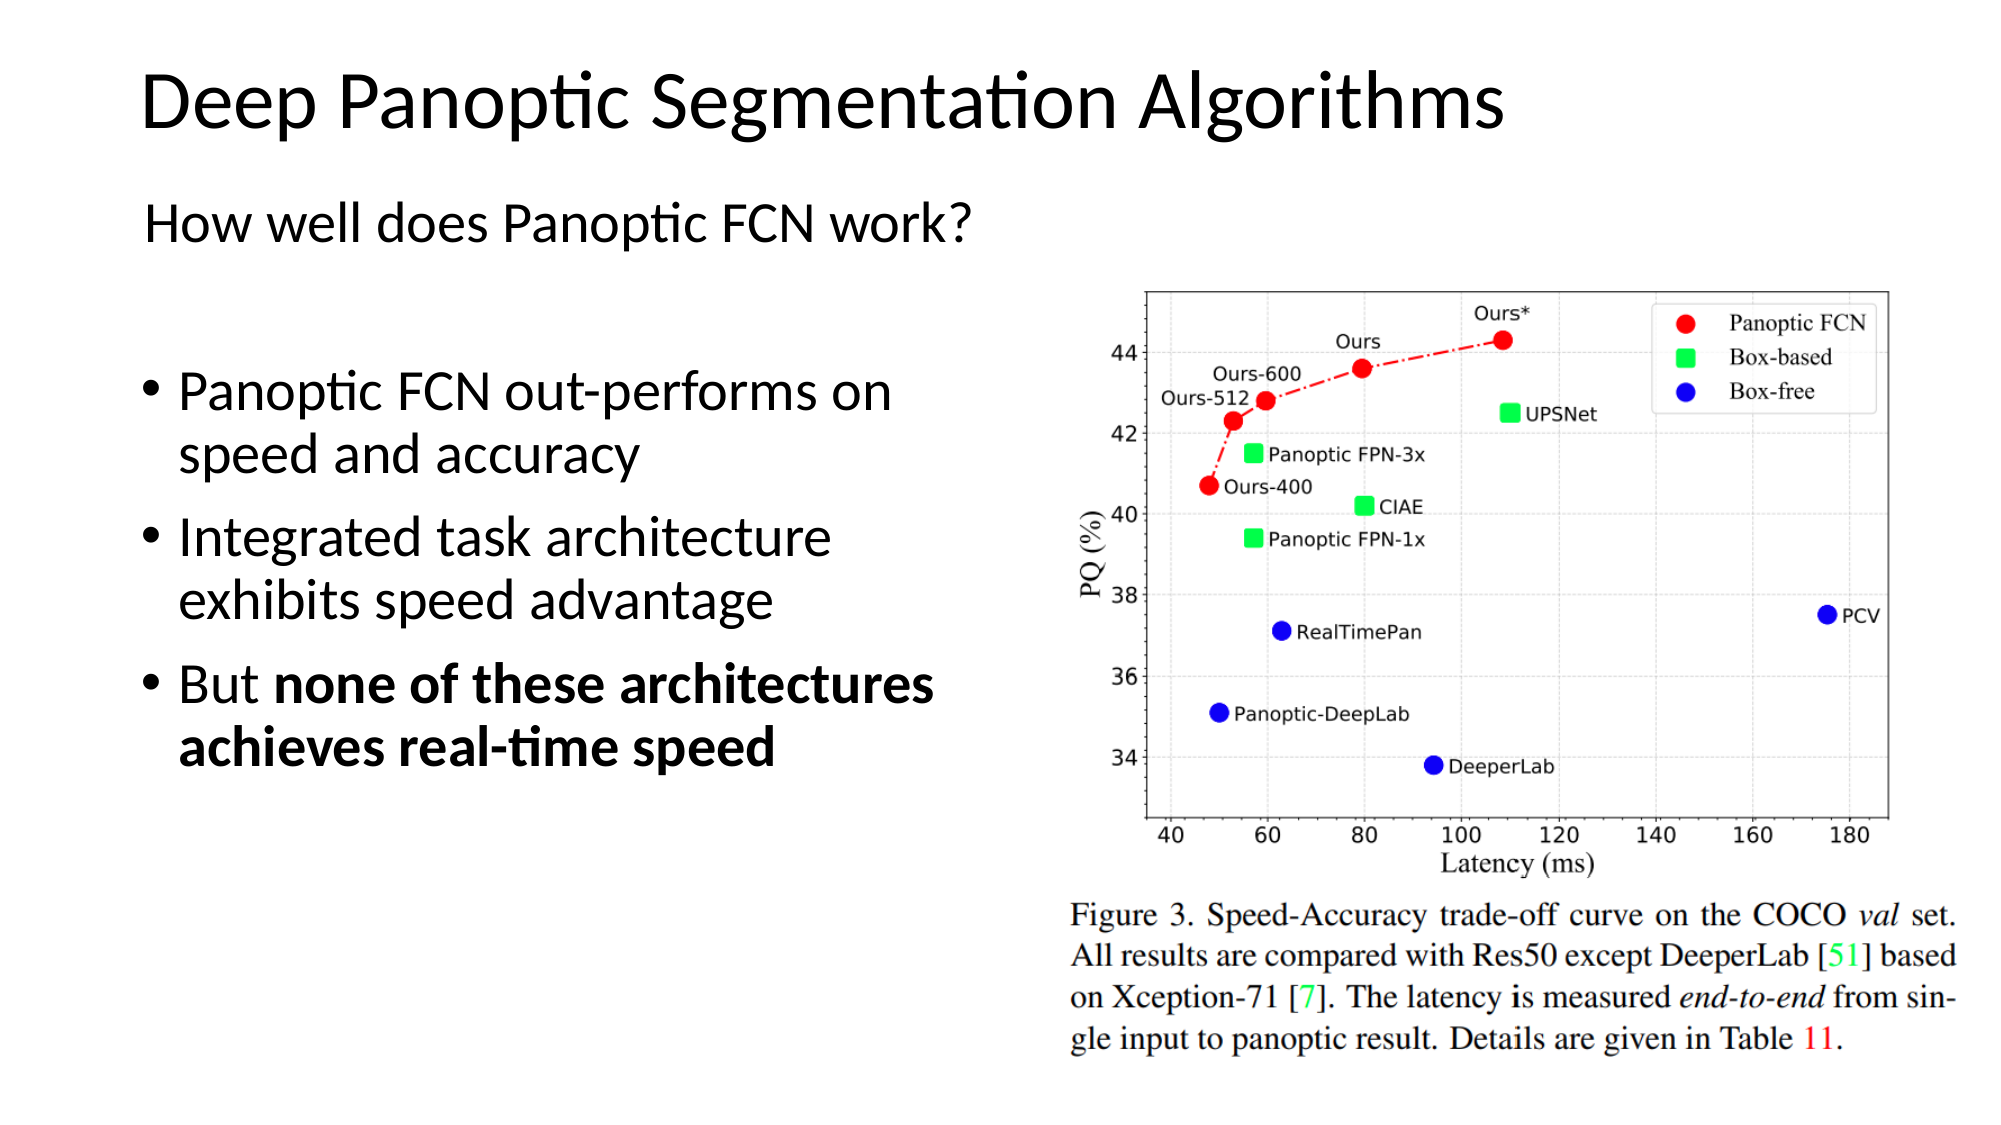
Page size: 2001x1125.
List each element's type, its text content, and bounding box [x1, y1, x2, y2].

list How well does Panoptic FCN work? [129, 184, 1855, 313]
text_box Panoptic FCN out-performs on speed and accuracy Integrated task architecture exhibits speed advantage But none of these architectures achieves real-time speed [125, 352, 967, 1042]
picture [1062, 280, 1967, 1067]
title Deep Panoptic Segmentation Algorithms [125, 29, 1851, 173]
